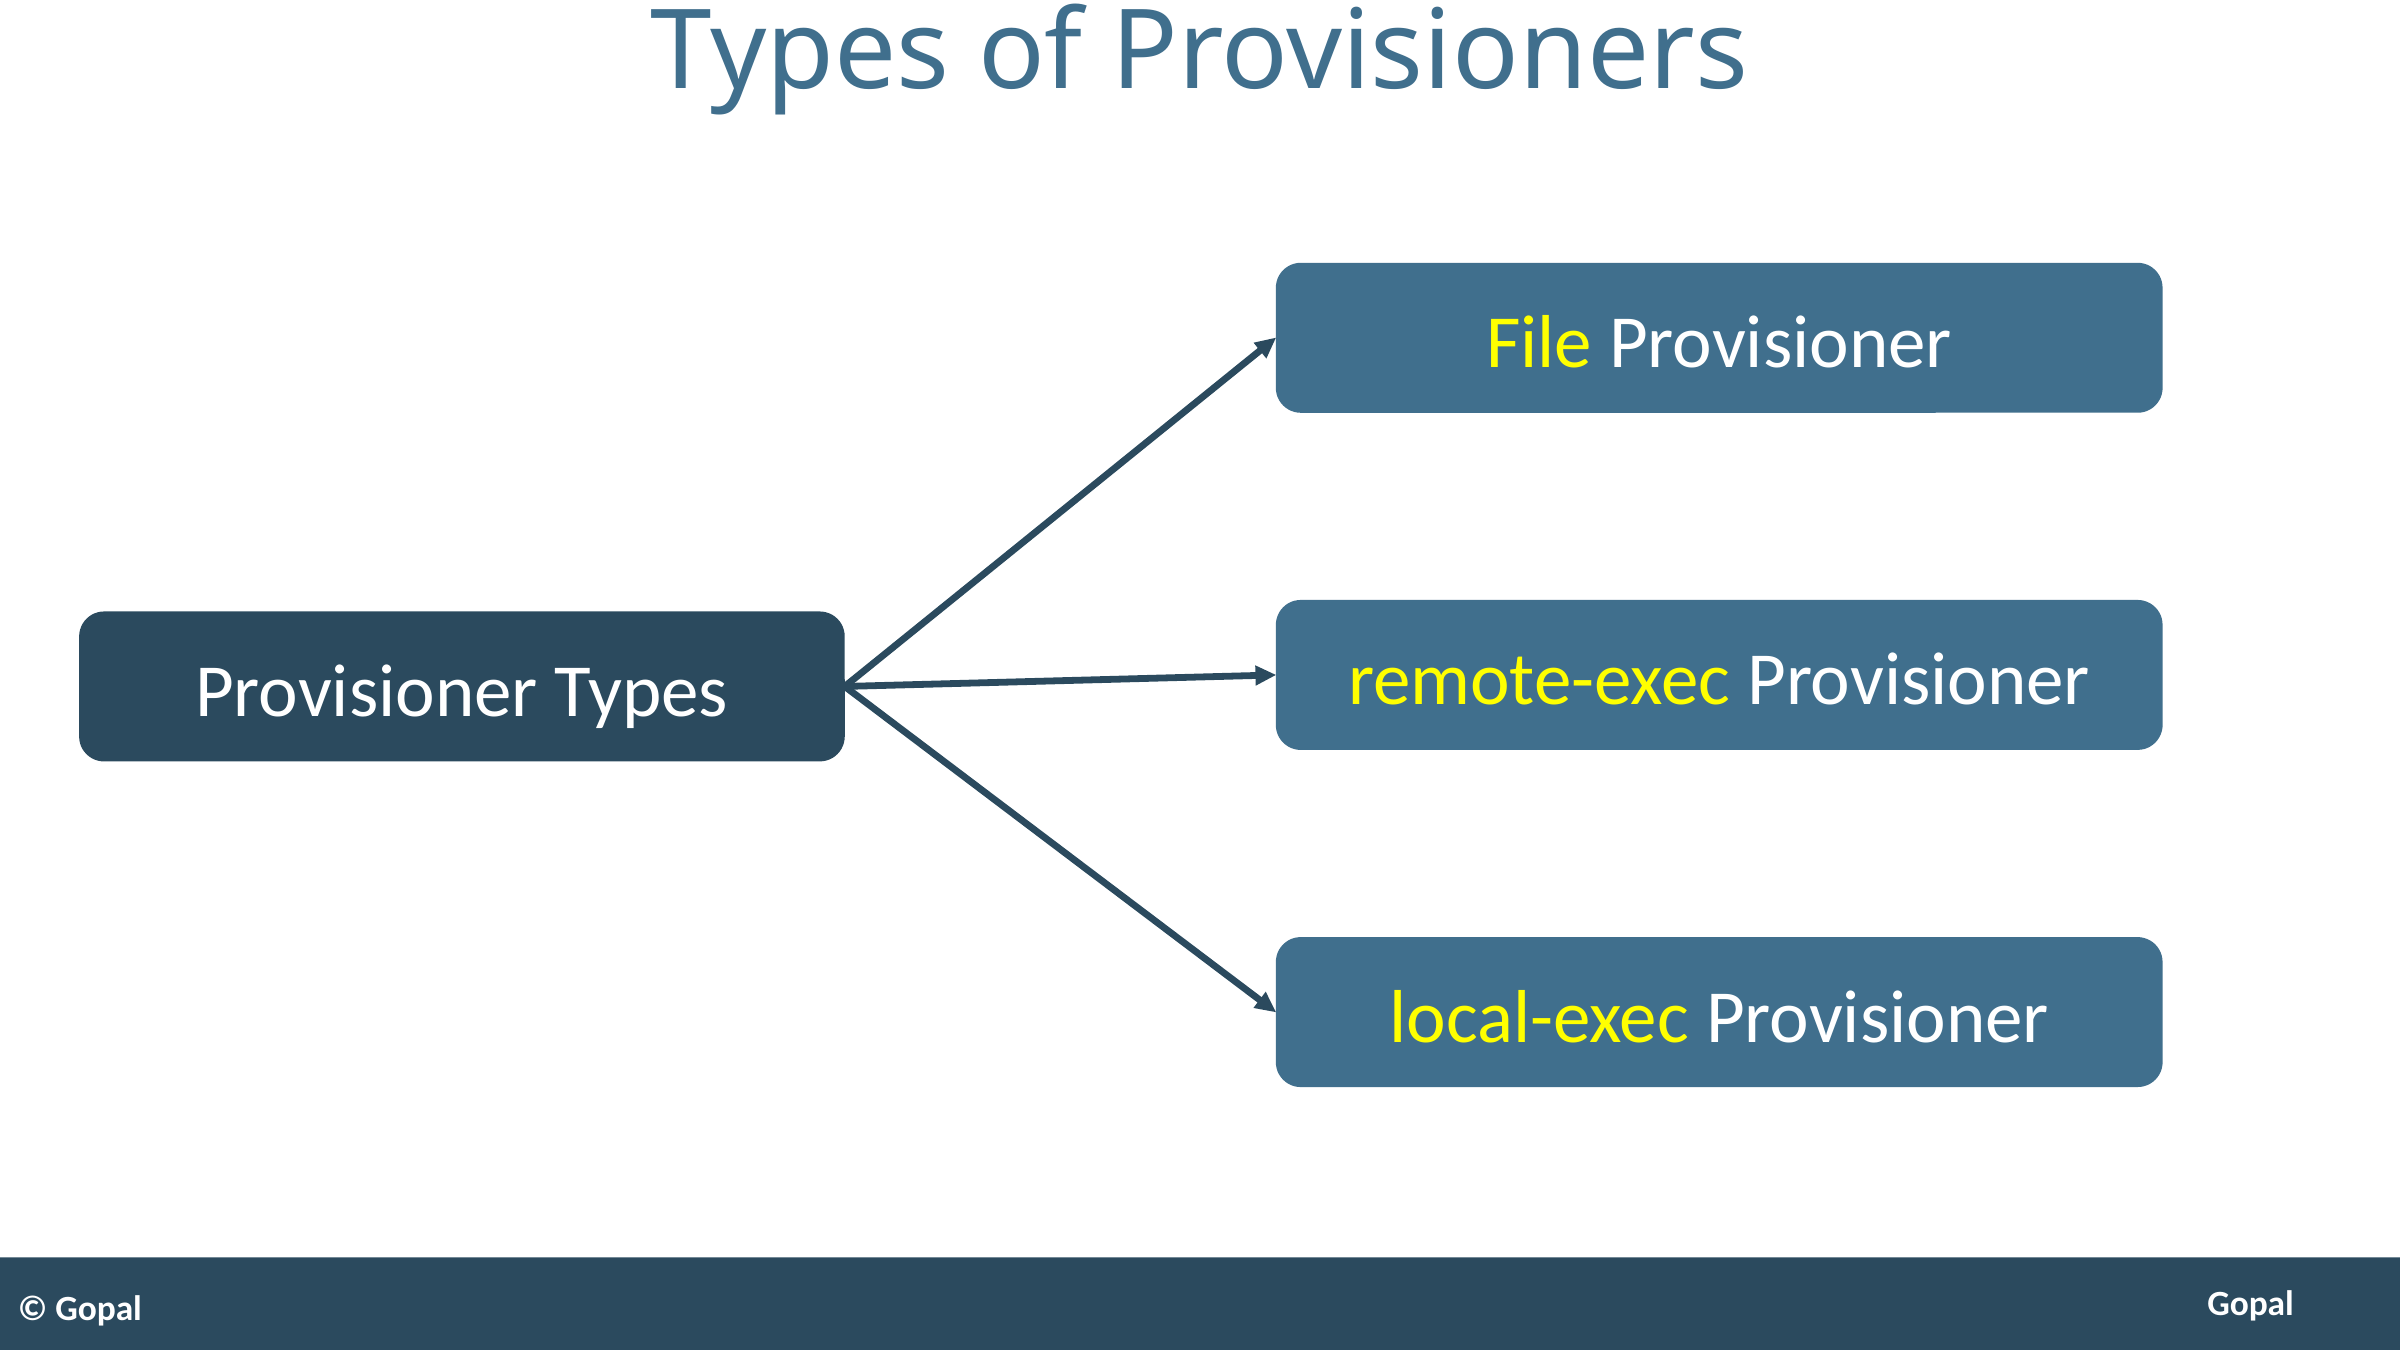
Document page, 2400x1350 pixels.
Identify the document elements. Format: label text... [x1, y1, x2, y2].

title Types of Provisioners [165, 0, 2235, 151]
text_box Provisioner Types [77, 609, 835, 764]
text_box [844, 337, 1277, 666]
text_box remote-exec Provisioner [1279, 597, 2165, 753]
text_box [844, 686, 1277, 1013]
text_box local-exec Provisioner [1273, 934, 2165, 1090]
text_box File Provisioner [1273, 260, 2165, 415]
footer © Gopal [0, 1269, 810, 1342]
